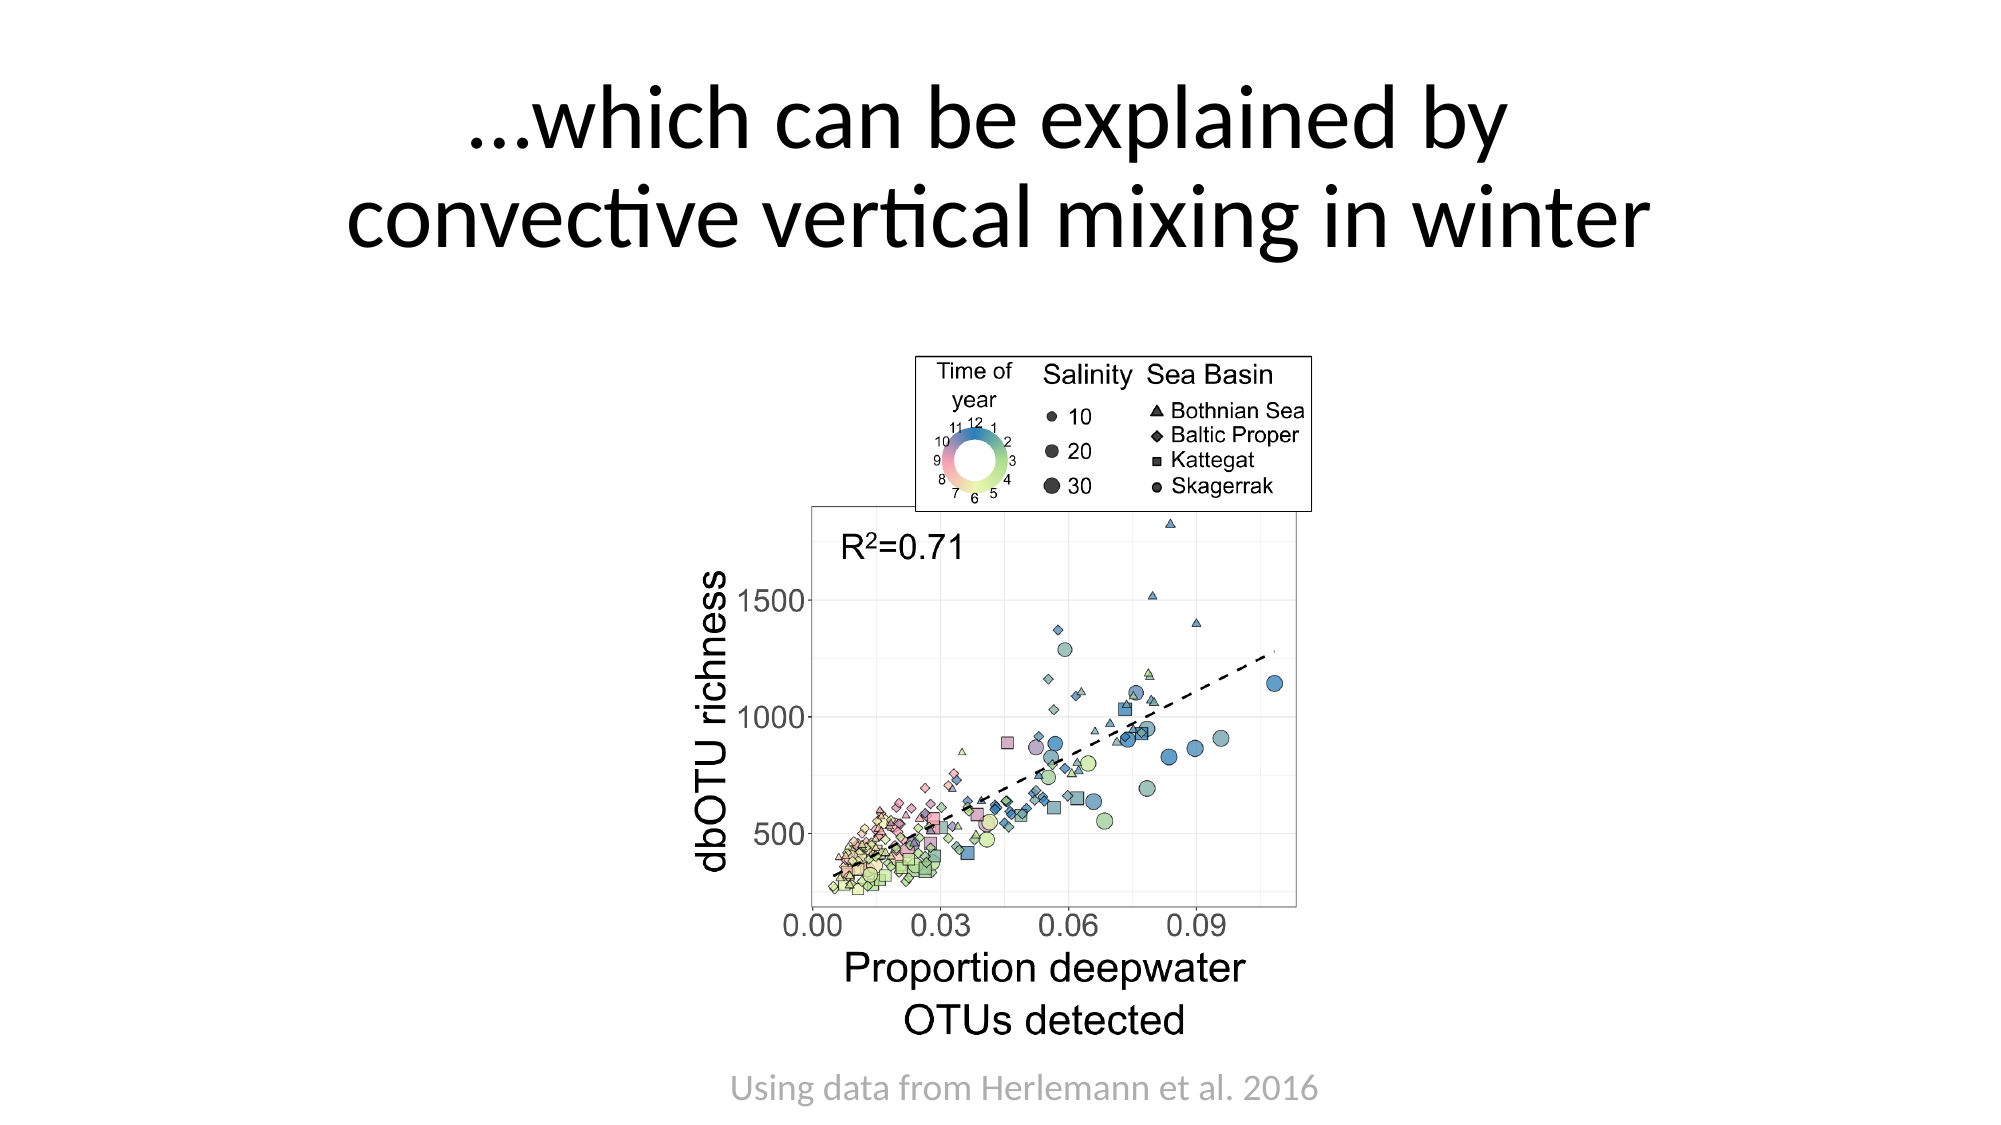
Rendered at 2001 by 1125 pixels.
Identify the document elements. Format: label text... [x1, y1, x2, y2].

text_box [661, 276, 1339, 1117]
title …which can be explained by convective vertical mixing in winter [137, 59, 1863, 278]
